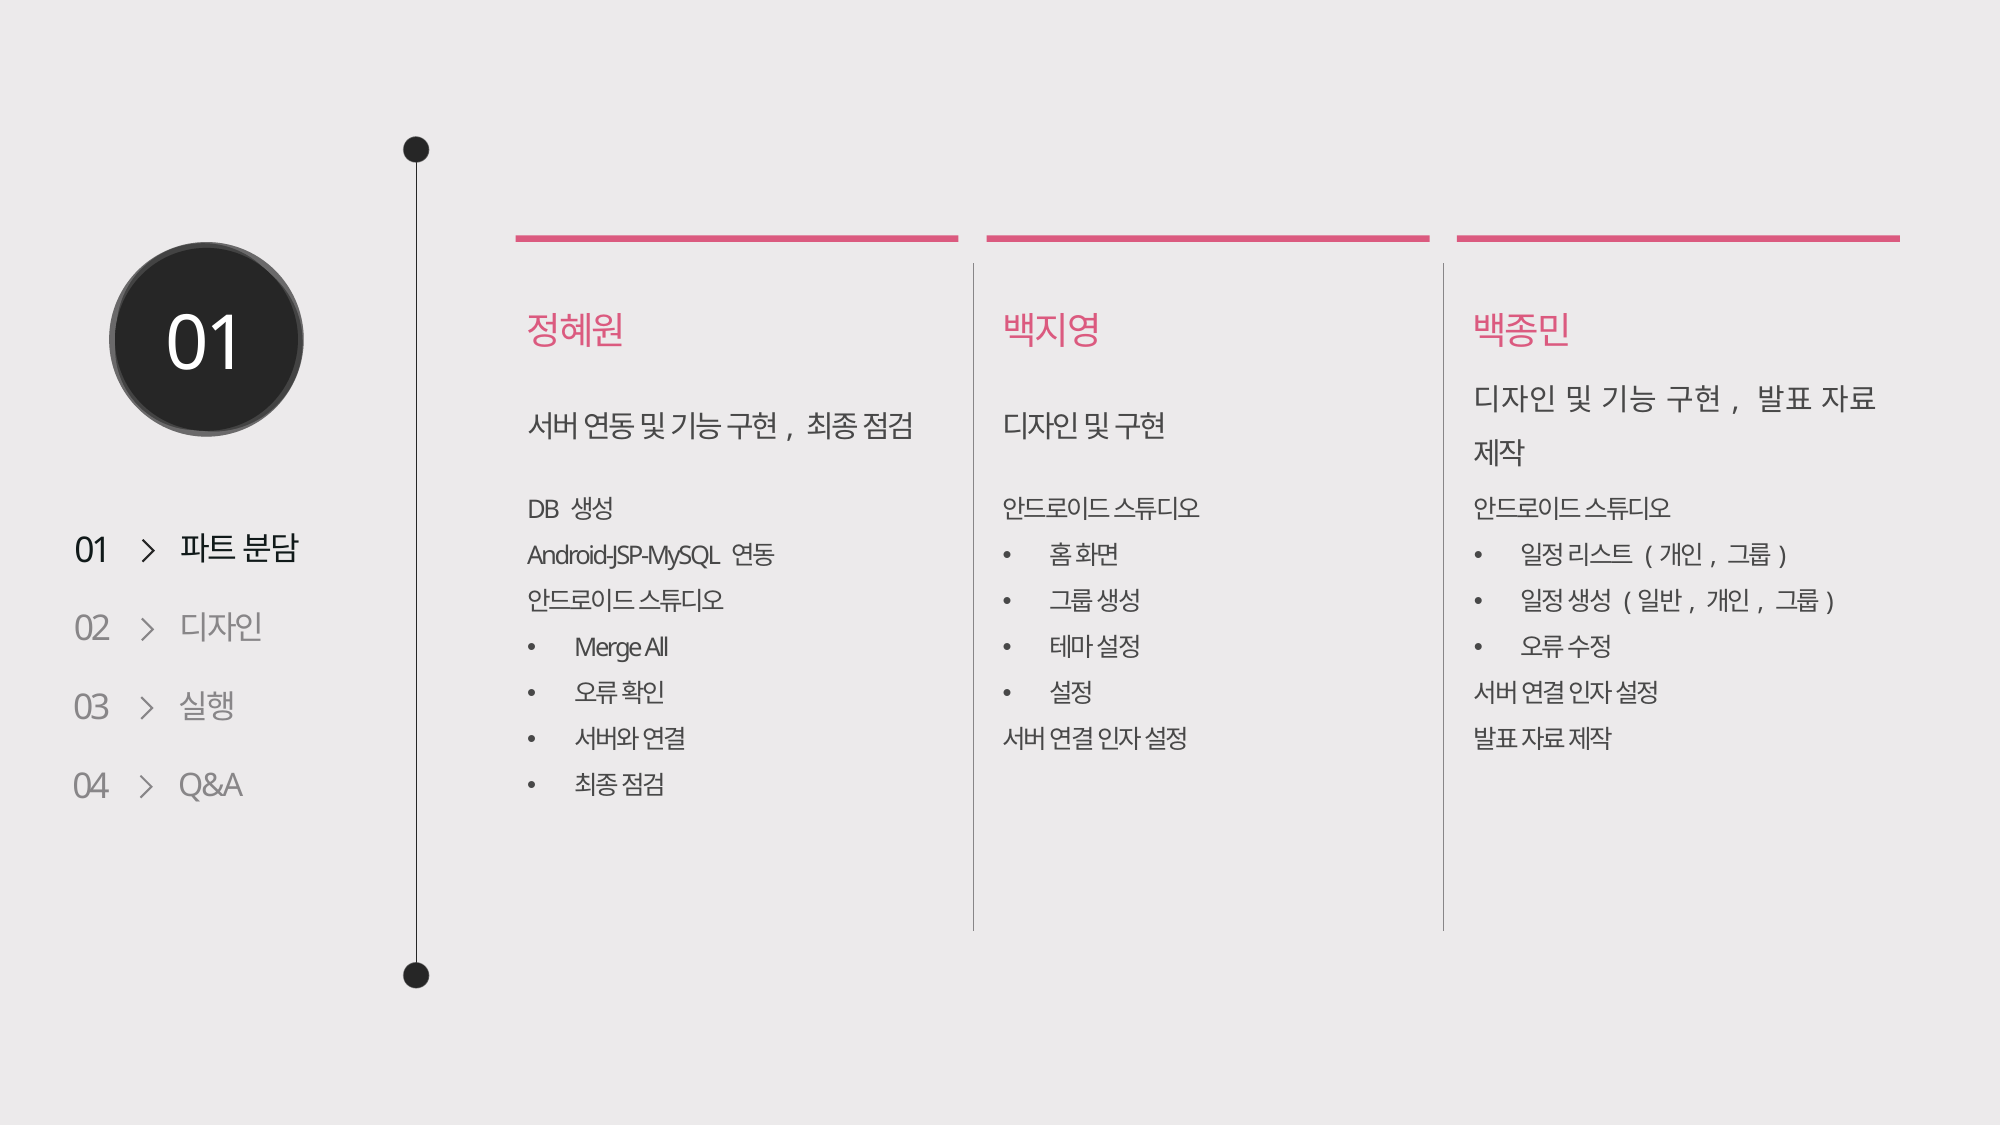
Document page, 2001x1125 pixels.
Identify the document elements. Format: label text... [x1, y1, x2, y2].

text_box 서버 연동 및 기능 구현, 최종 점검 [512, 381, 943, 451]
text_box [986, 234, 1431, 243]
text_box 디자인 및 구현 [987, 381, 1418, 451]
list 03 [58, 678, 146, 738]
text_box 안드로이드 스튜디오 일정 리스트 (개인, 그룹) 일정 생성 (일반, 개인, 그룹) 오류 수정 서버 연결 인자 설정 발표 자료 제작 [1459, 478, 1890, 762]
list Q&A [163, 756, 415, 817]
list 디자인 [164, 599, 416, 659]
text_box DB 생성 Android-JSP-MySQL 연동 안드로이드 스튜디오 Merge All 오류 확인 서버와 연결 최종 점검 [512, 469, 943, 808]
text_box [1456, 234, 1901, 243]
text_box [109, 242, 304, 437]
list 실행 [163, 677, 416, 738]
list 04 [57, 756, 145, 817]
text_box 백종민 [1457, 299, 1587, 360]
text_box 정혜원 [512, 299, 641, 360]
list 02 [58, 599, 146, 660]
text_box 디자인 및 기능 구현, 발표 자료 제작 [1459, 354, 1890, 478]
text_box 안드로이드 스튜디오 홈 화면 그룹 생성 테마 설정 설정 서버 연결 인자 설정 [987, 469, 1418, 762]
list 01 [59, 520, 147, 581]
text_box 백지영 [987, 299, 1117, 360]
text_box [515, 234, 959, 243]
list 파트 분담 [165, 520, 417, 581]
